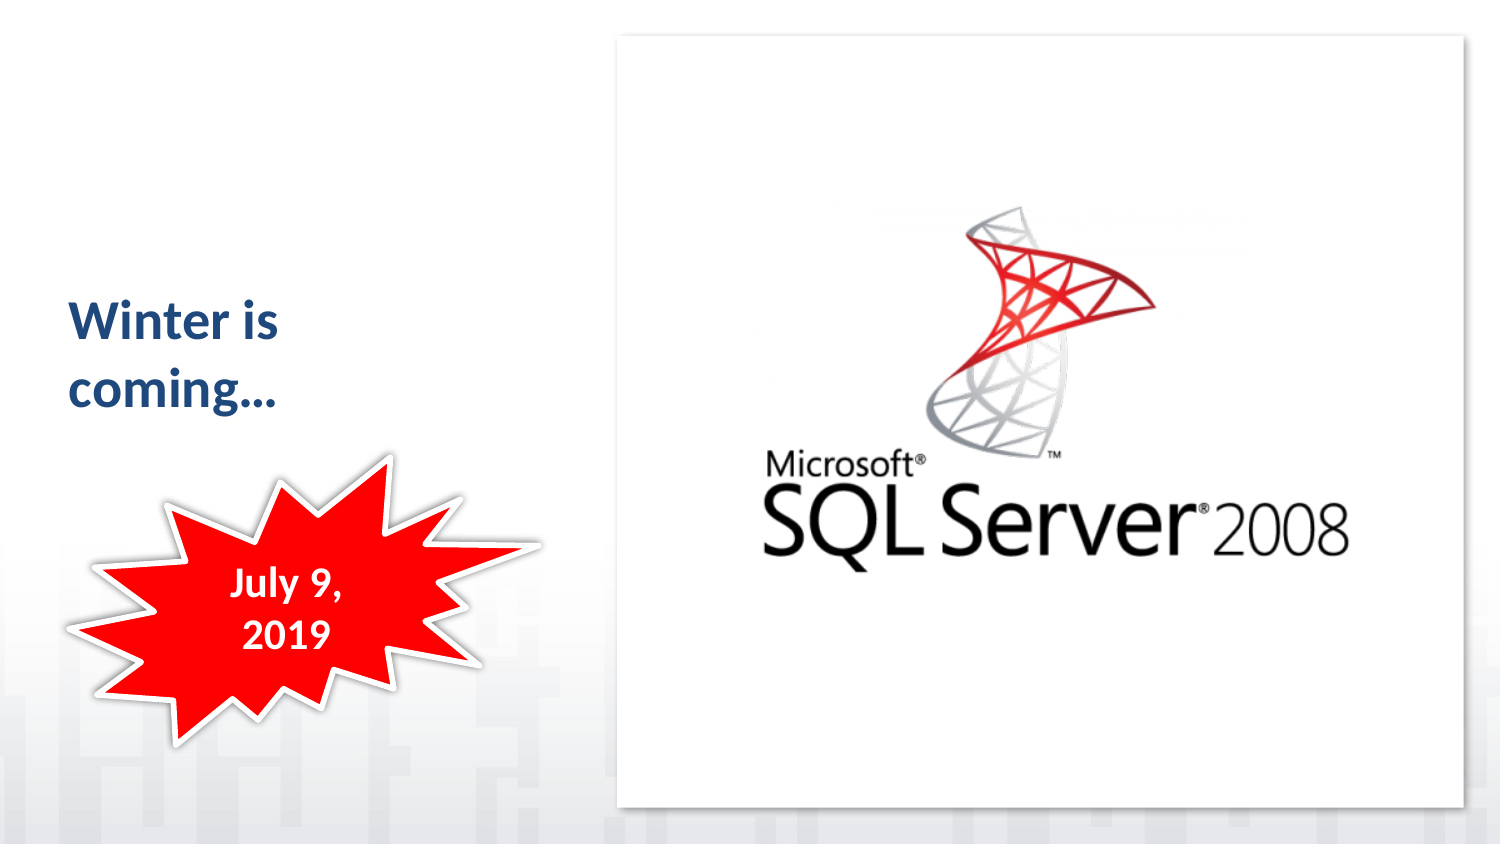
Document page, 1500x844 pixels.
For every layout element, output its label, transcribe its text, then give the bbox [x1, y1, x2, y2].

picture [0, 0, 1500, 844]
text_box July 9, 2019 [65, 454, 542, 748]
title Winter is coming… [0, 274, 349, 427]
text_box [615, 34, 1466, 810]
